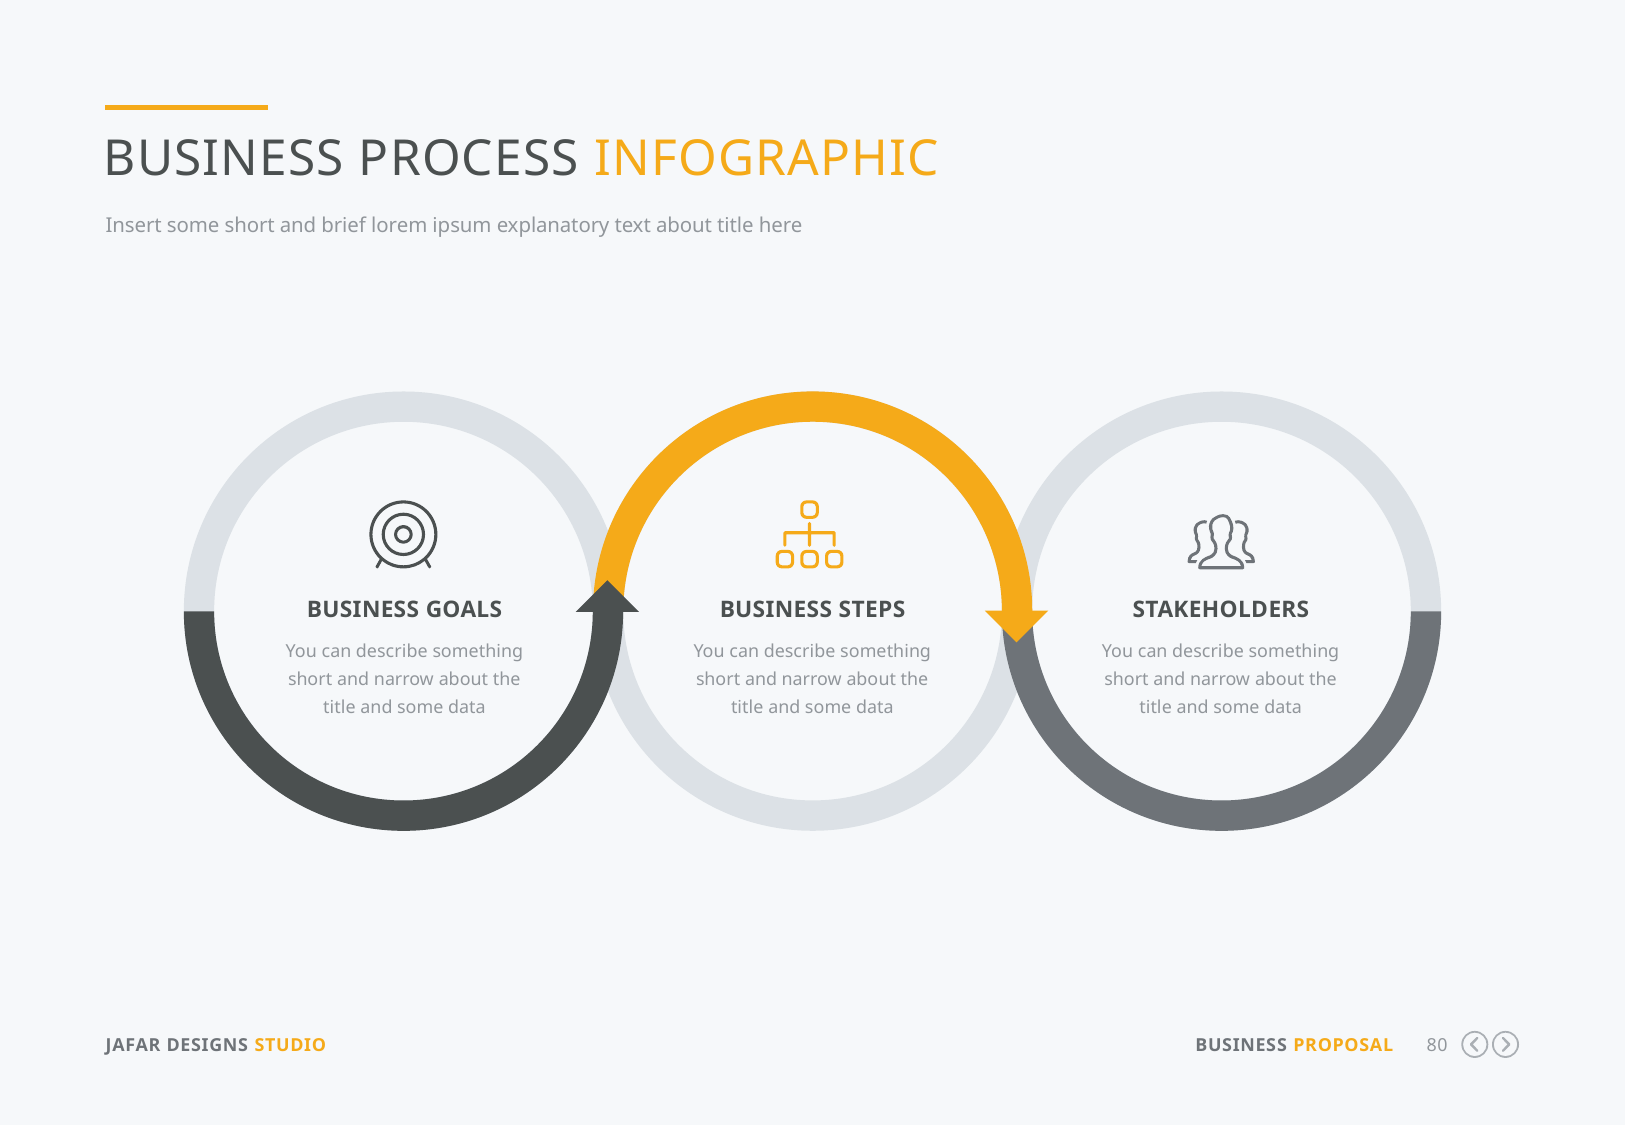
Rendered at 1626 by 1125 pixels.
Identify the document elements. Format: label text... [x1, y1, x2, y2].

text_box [183, 391, 592, 580]
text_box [183, 580, 640, 831]
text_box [1033, 391, 1442, 831]
list Business Process Infographic [103, 125, 1518, 188]
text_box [640, 643, 1033, 831]
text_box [592, 391, 1049, 643]
list Insert some short and brief lorem ipsum explanatory text about title here [105, 209, 1519, 241]
